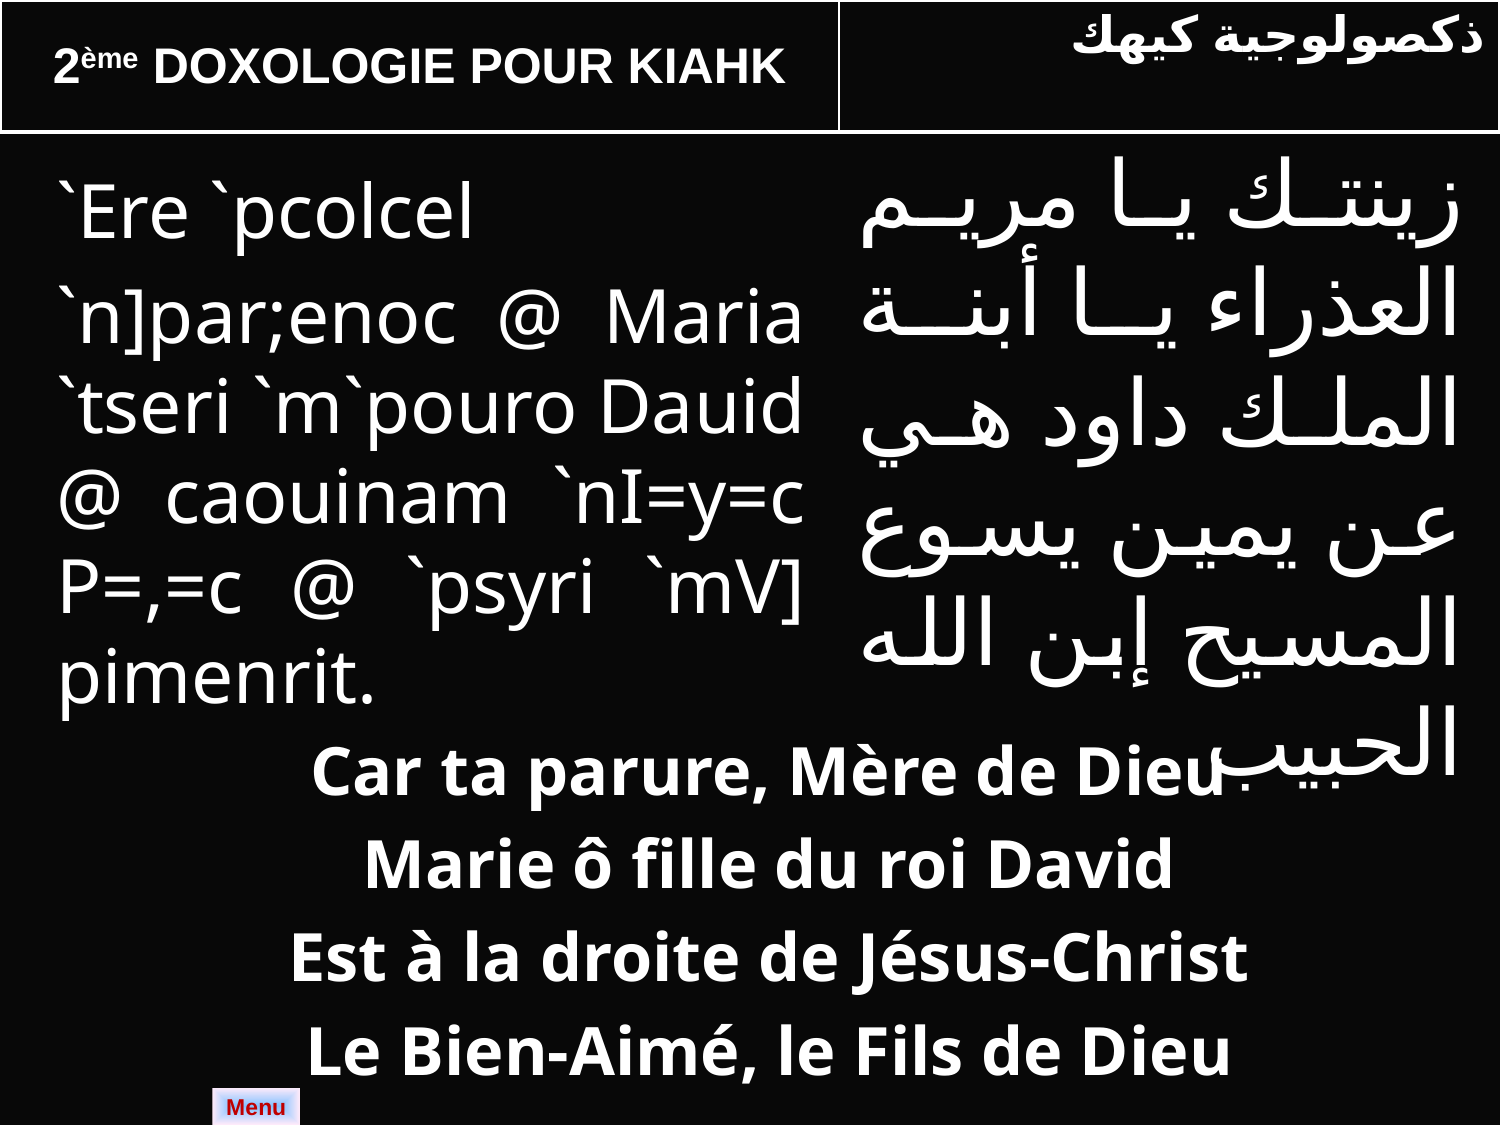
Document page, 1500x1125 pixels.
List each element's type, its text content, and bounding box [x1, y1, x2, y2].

text_box Car ta parure, Mère de Dieu Marie ô fille du roi David Est à la droite de Jésus-Christ Le Bien-Aimé, le Fils de Dieu [60, 721, 1479, 1096]
text_box `Ere `pcolcel `n]par;enoc @ Maria `tseri `m`pouro Dauid @ caouinam `nI=y=c P=,=c @ `psyri `mV] pimenrit. [41, 155, 821, 726]
text_box زينتك يا مريم العذراء يا أبنة الملك داود هي عن يمين يسوع المسيح إبن الله الحبيب [842, 134, 1479, 721]
table_header 2ème DOXOLOGIE POUR KIAHK [2, 2, 838, 130]
text_box Menu [212, 1087, 300, 1125]
table_header ذكصولوجية كيهك [840, 2, 1498, 130]
